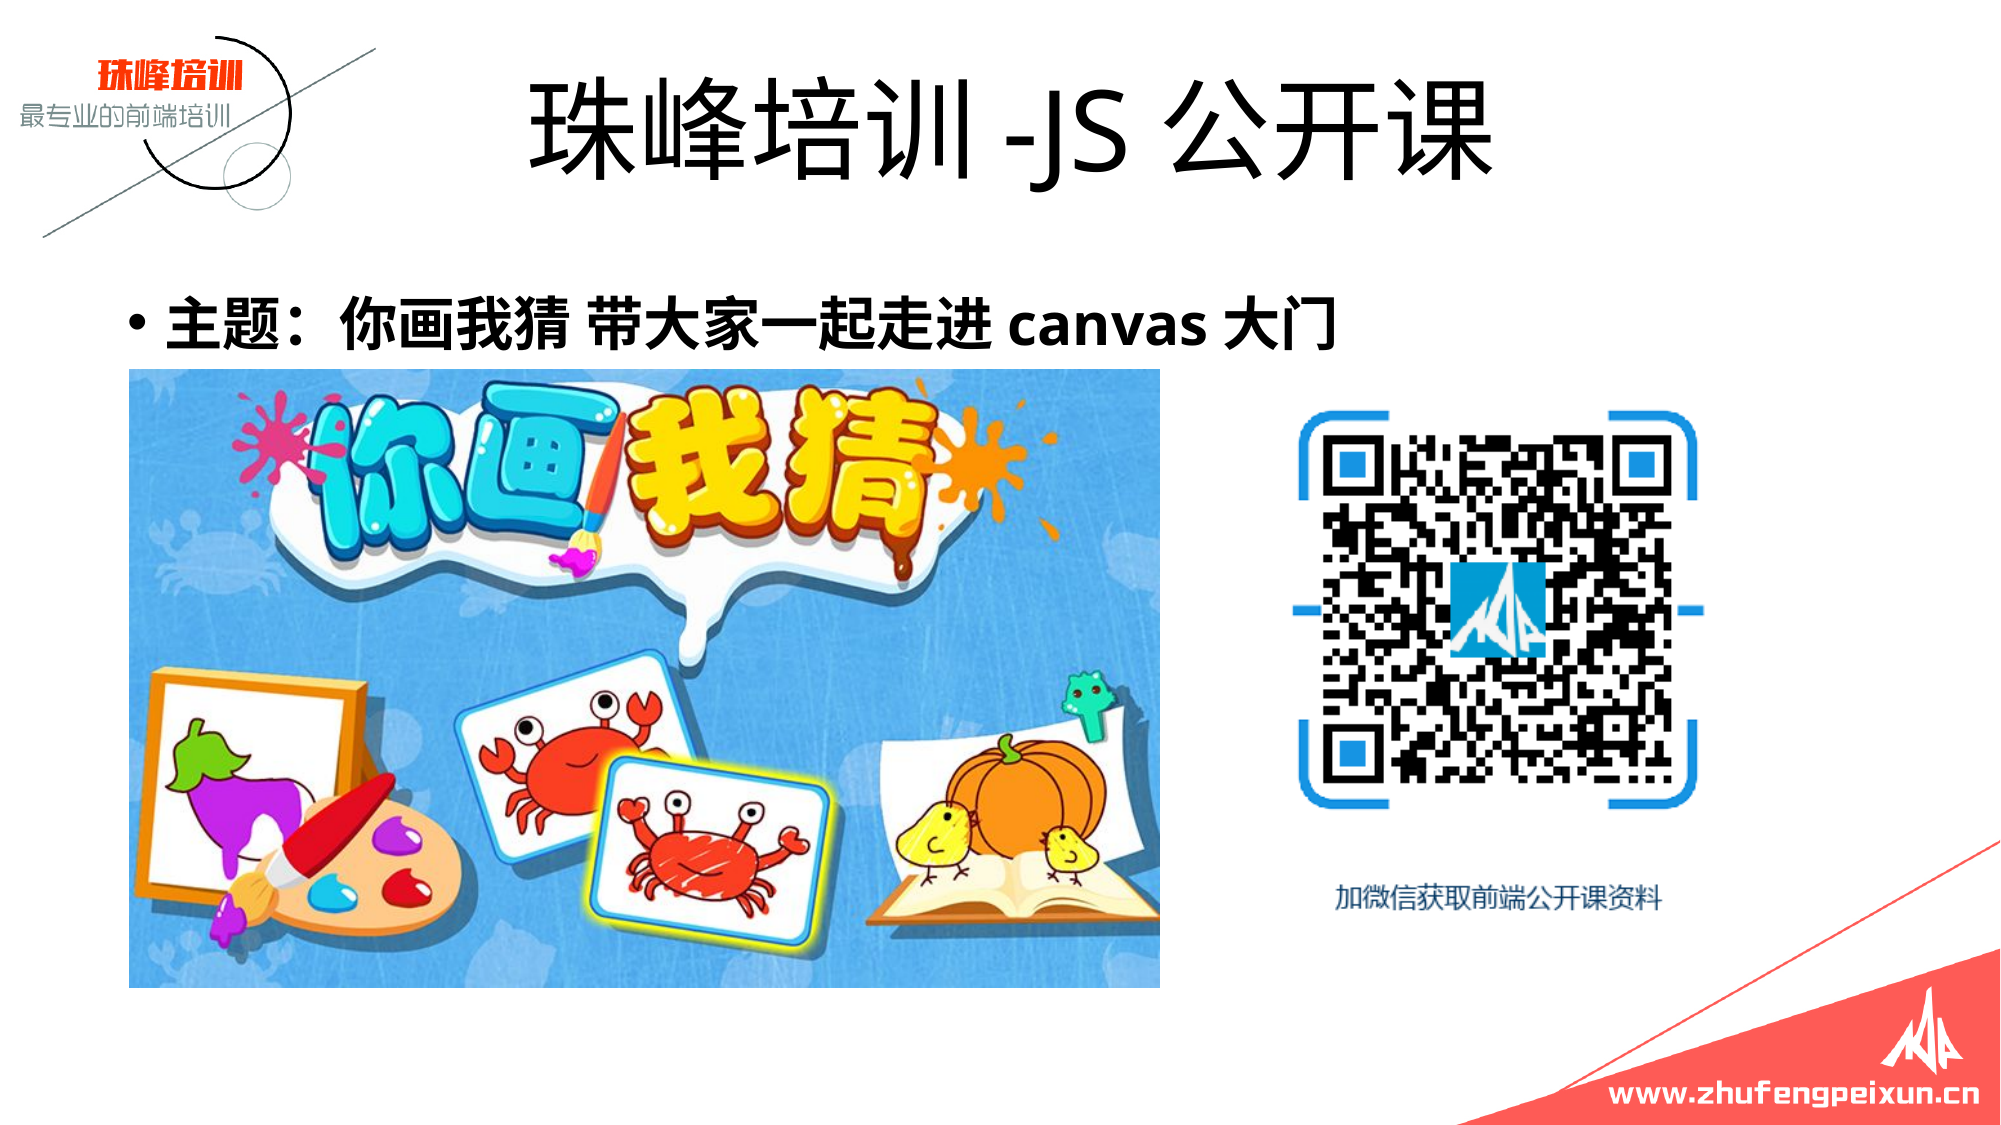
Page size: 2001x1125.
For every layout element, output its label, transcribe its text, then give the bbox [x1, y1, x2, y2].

picture [129, 369, 1160, 988]
title 珠峰培训-JS公开课 [148, 67, 1874, 245]
picture [18, 36, 376, 238]
list 主题：你画我猜 带大家一起走进canvas大门 [112, 244, 1609, 974]
picture [1272, 384, 2001, 1125]
